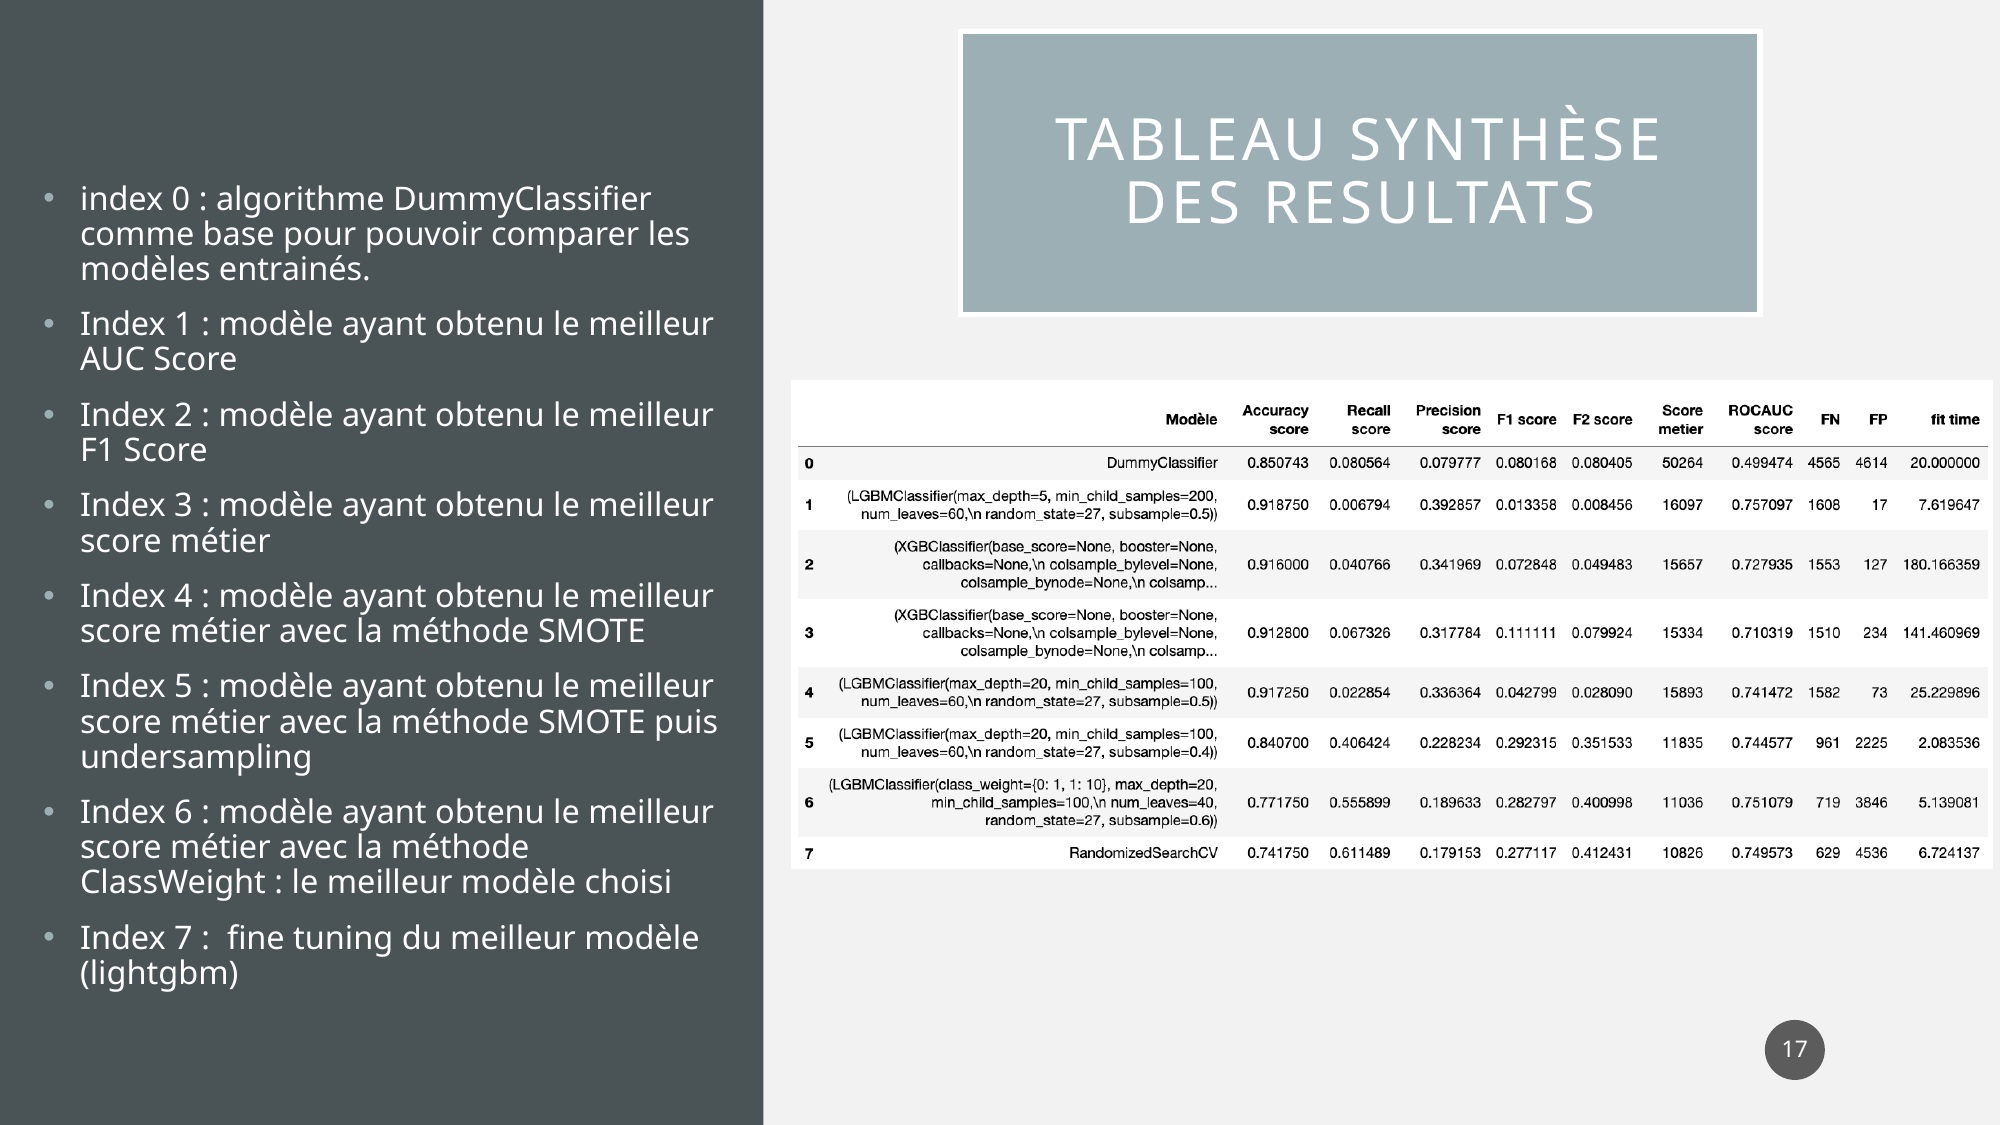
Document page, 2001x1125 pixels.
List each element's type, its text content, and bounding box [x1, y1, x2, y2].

title Tableau synthèse des resultats [958, 29, 1763, 317]
text_box [0, 0, 764, 1125]
picture [791, 380, 1993, 869]
text_box [764, 0, 2000, 1125]
list index 0 : algorithme DummyClassifier comme base pour pouvoir comparer les modèles entrainés. Index 1 : modèle ayant obtenu le meilleur AUC Score Index 2 : modèle ayant obtenu le meilleur F1 Score Index 3 : modèle ayant obtenu le meilleur score métier Index 4 : modèle ayant obtenu le meilleur score métier avec la méthode SMOTE Index 5 : modèle ayant obtenu le meilleur score métier avec la méthode SMOTE puis undersampling Index 6 : modèle ayant obtenu le meilleur score métier avec la méthode ClassWeight : le meilleur modèle choisi Index 7 : fine tuning du meilleur modèle (lightgbm) [28, 174, 736, 1043]
slide_number 17 [1764, 1019, 1825, 1080]
